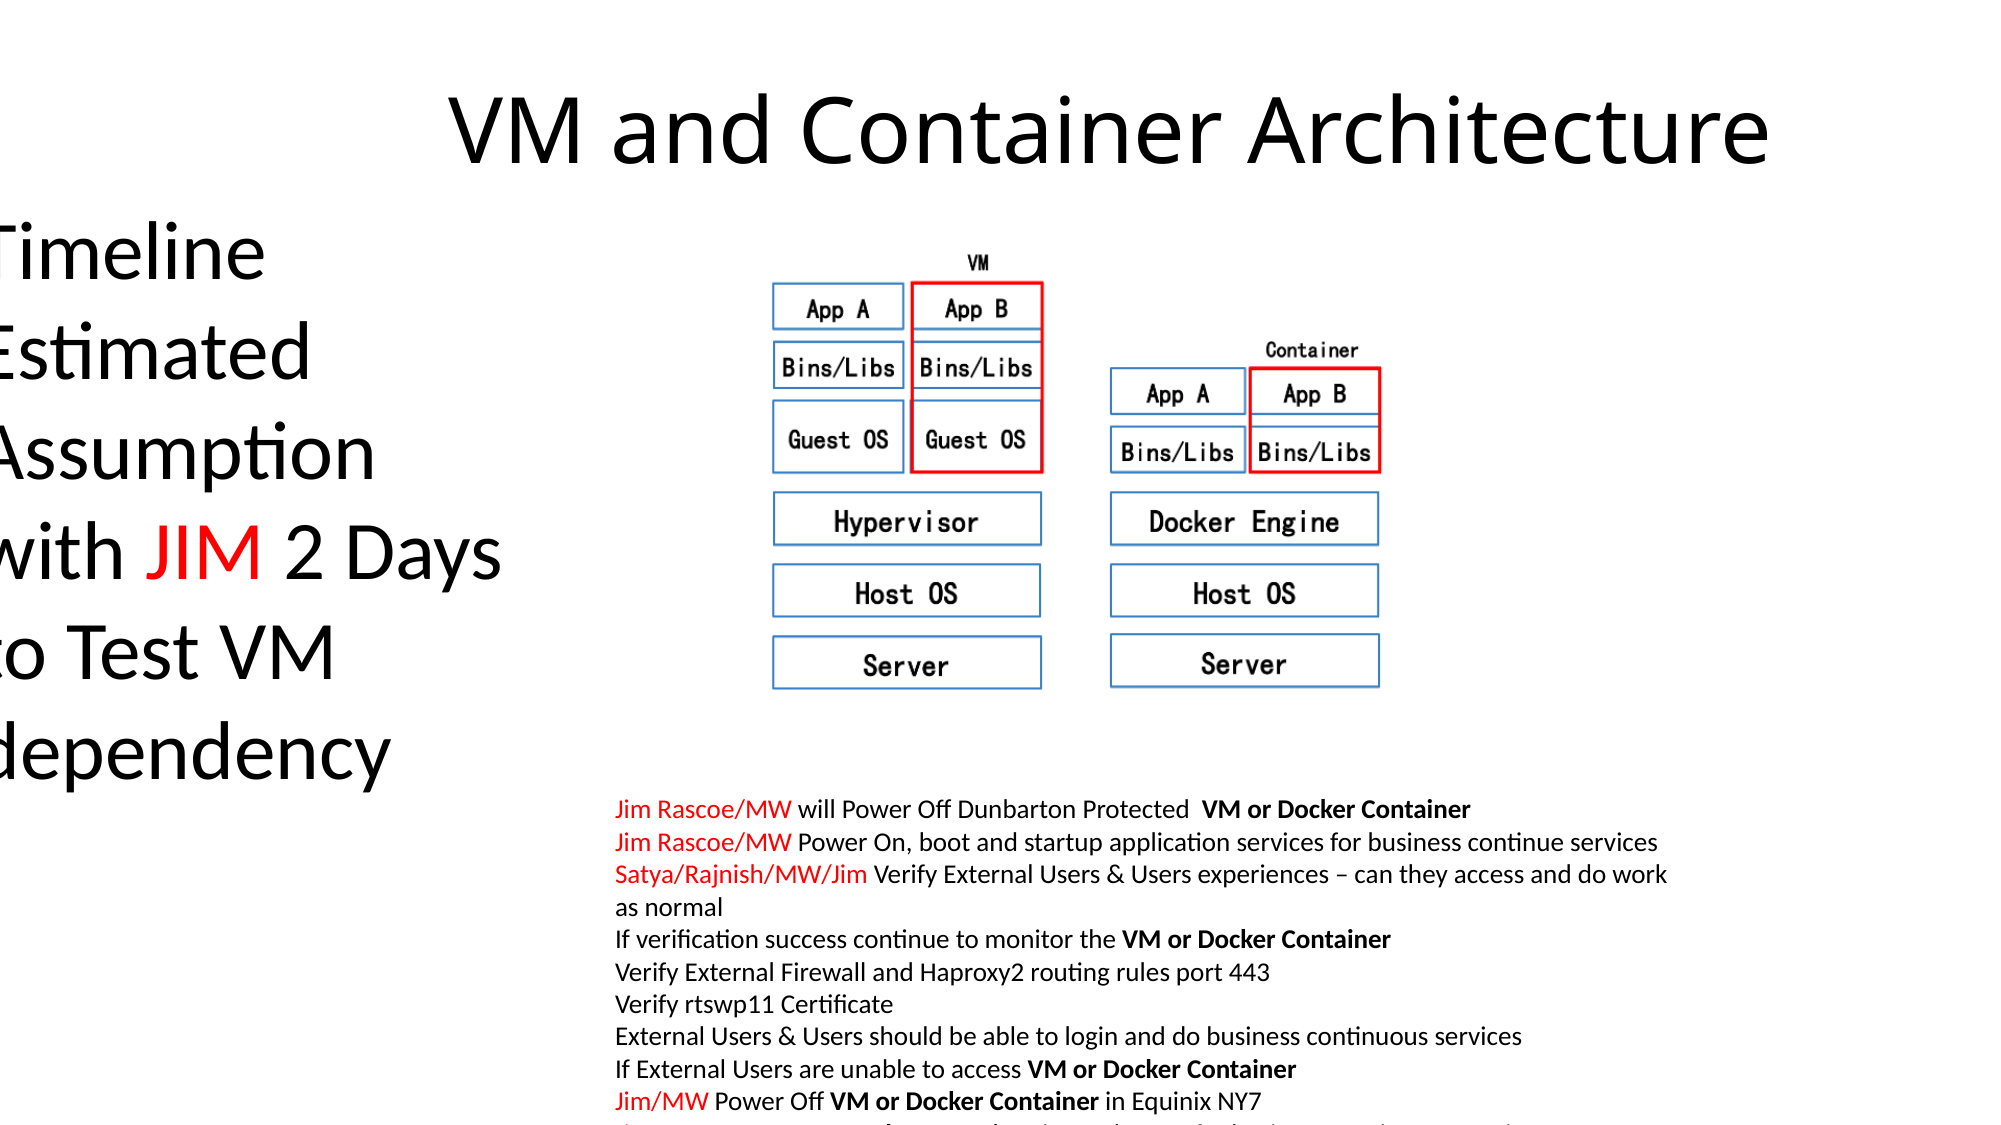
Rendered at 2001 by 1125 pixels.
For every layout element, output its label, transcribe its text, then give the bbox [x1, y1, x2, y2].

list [748, 243, 1426, 725]
text_box Timeline Estimated Assumption with JIM 2 Days to Test VM dependency [0, 188, 536, 804]
text_box Jim Rascoe/MW will Power Off Dunbarton Protected VM or Docker Container Jim Rascoe/MW Power On, boot and startup application services for business continue services Satya/Rajnish/MW/Jim Verify External Users & Users experiences – can they access and do work as normal If verification success continue to monitor the VM or Docker Container Verify External Firewall and Haproxy2 routing rules port 443 Verify rtswp11 Certificate External Users & Users should be able to login and do business continuous services If External Users are unable to access VM or Docker Container Jim/MW Power Off VM or Docker Container in Equinix NY7 Jim Power on VM or Docker Container in Dunbarton for business continuous services [525, 739, 1697, 1125]
title VM and Container Architecture [248, 25, 1974, 244]
